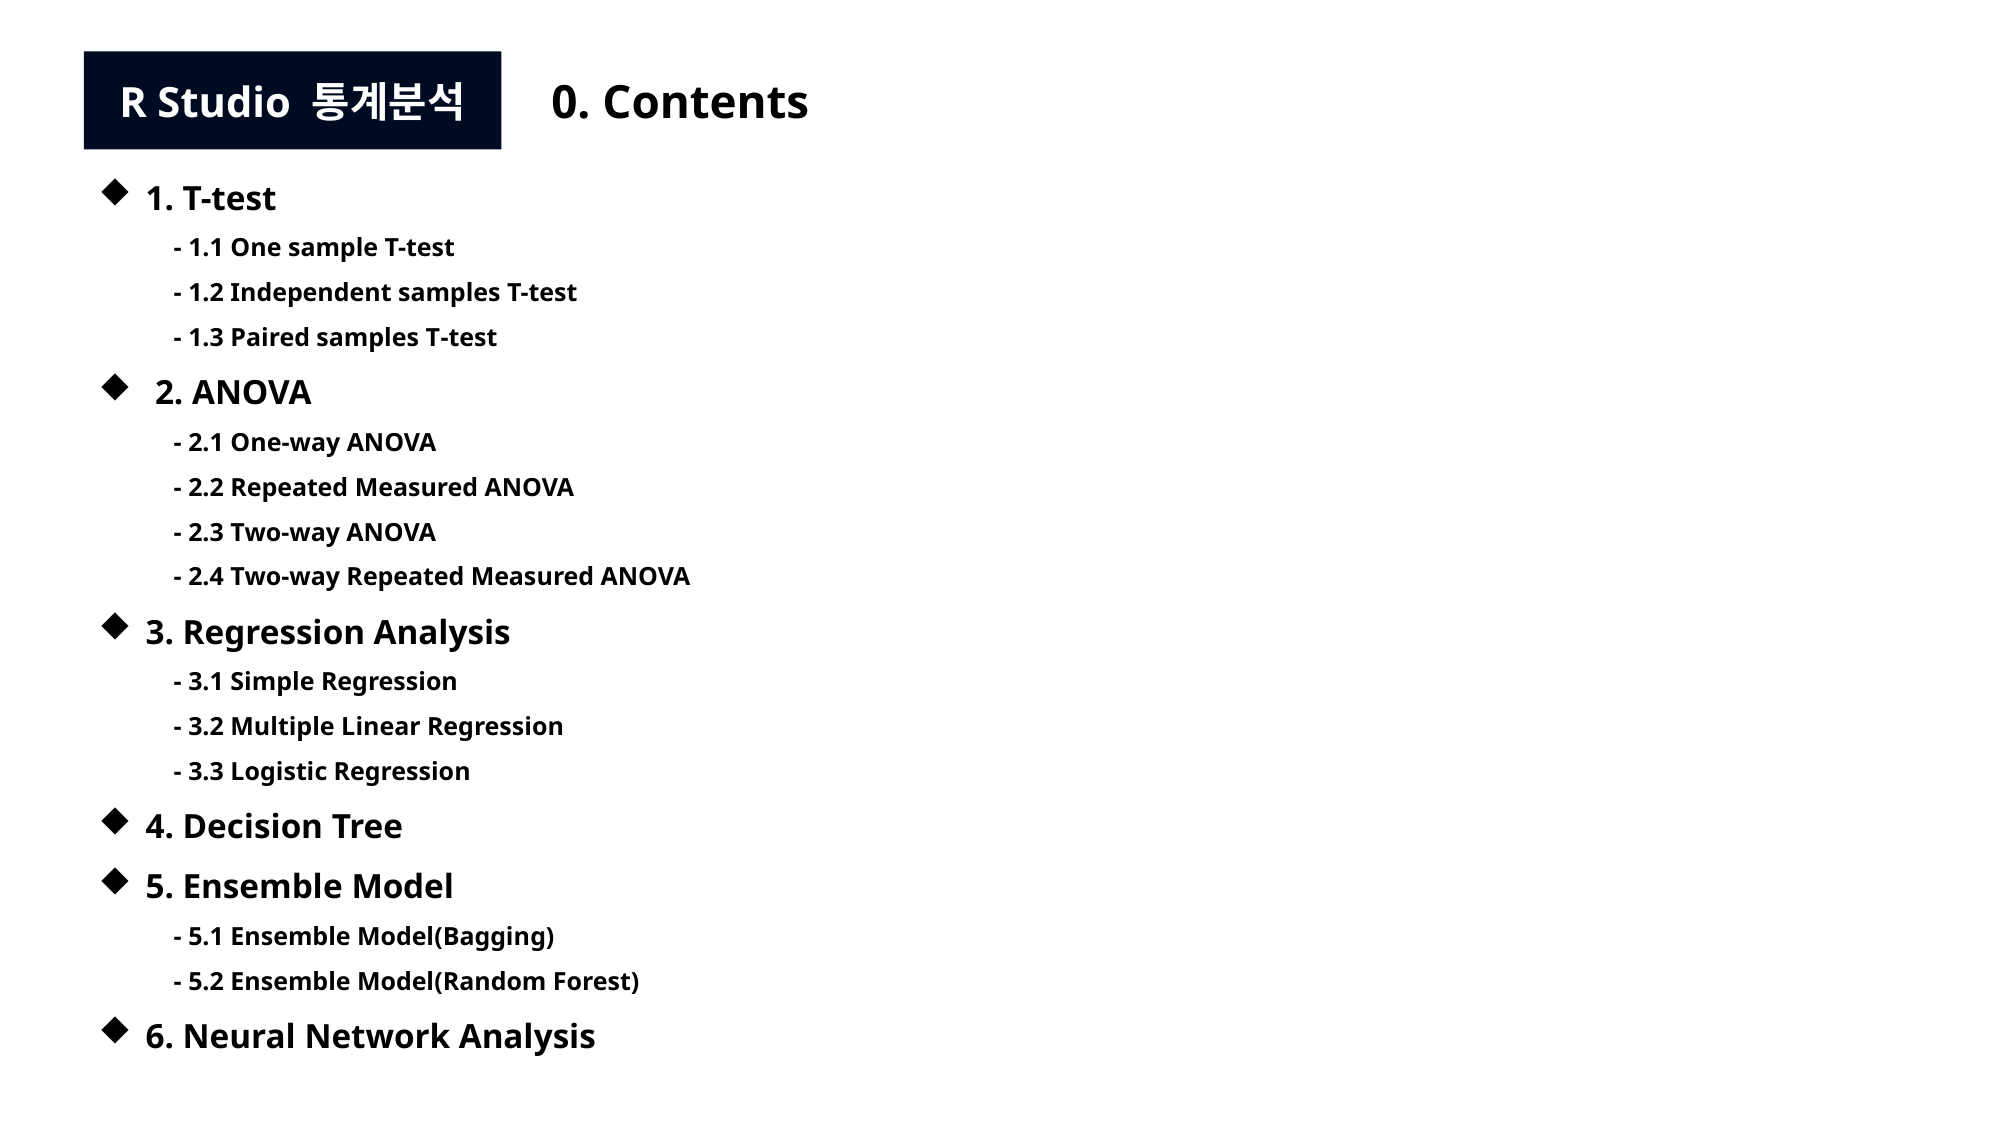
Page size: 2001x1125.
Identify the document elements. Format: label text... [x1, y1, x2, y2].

text_box 0. Contents [536, 65, 1471, 136]
text_box R Studio 통계분석 [83, 50, 503, 149]
text_box 1. T-test - 1.1 One sample T-test - 1.2 Independent samples T-test - 1.3 Paired samples T-test 2. ANOVA - 2.1 One-way ANOVA - 2.2 Repeated Measured ANOVA - 2.3 Two-way ANOVA - 2.4 Two-way Repeated Measured ANOVA 3. Regression Analysis - 3.1 Simple Regression - 3.2 Multiple Linear Regression - 3.3 Logistic Regression 4. Decision Tree 5. Ensemble Model - 5.1 Ensemble Model(Bagging) - 5.2 Ensemble Model(Random Forest) 6. Neural Network Analysis [83, 149, 1019, 1063]
